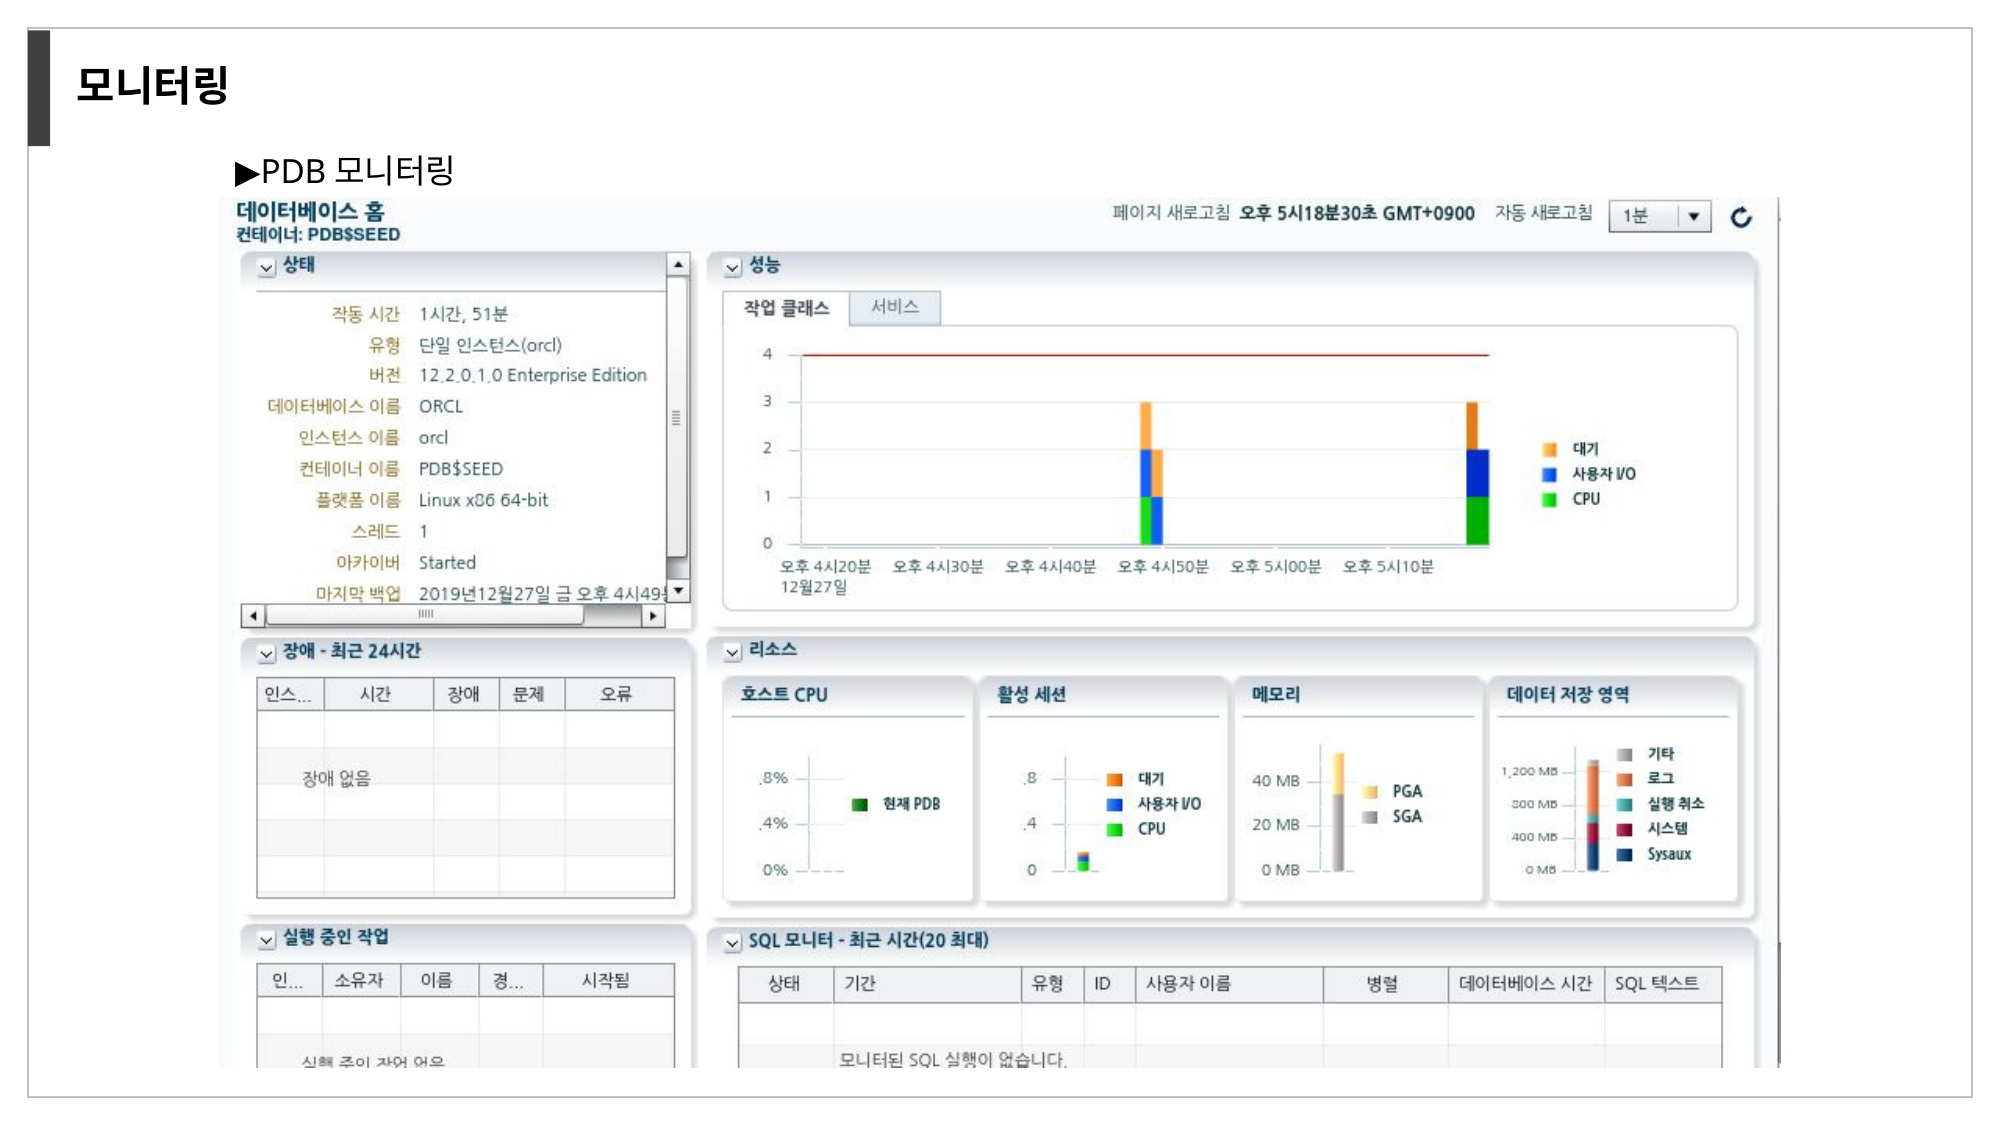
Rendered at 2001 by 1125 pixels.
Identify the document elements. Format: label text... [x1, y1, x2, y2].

text_box [27, 27, 1973, 1098]
picture [219, 197, 1781, 1068]
text_box 모니터링 [61, 52, 859, 118]
text_box [27, 29, 51, 147]
text_box ▶PDB모니터링 [220, 142, 843, 197]
